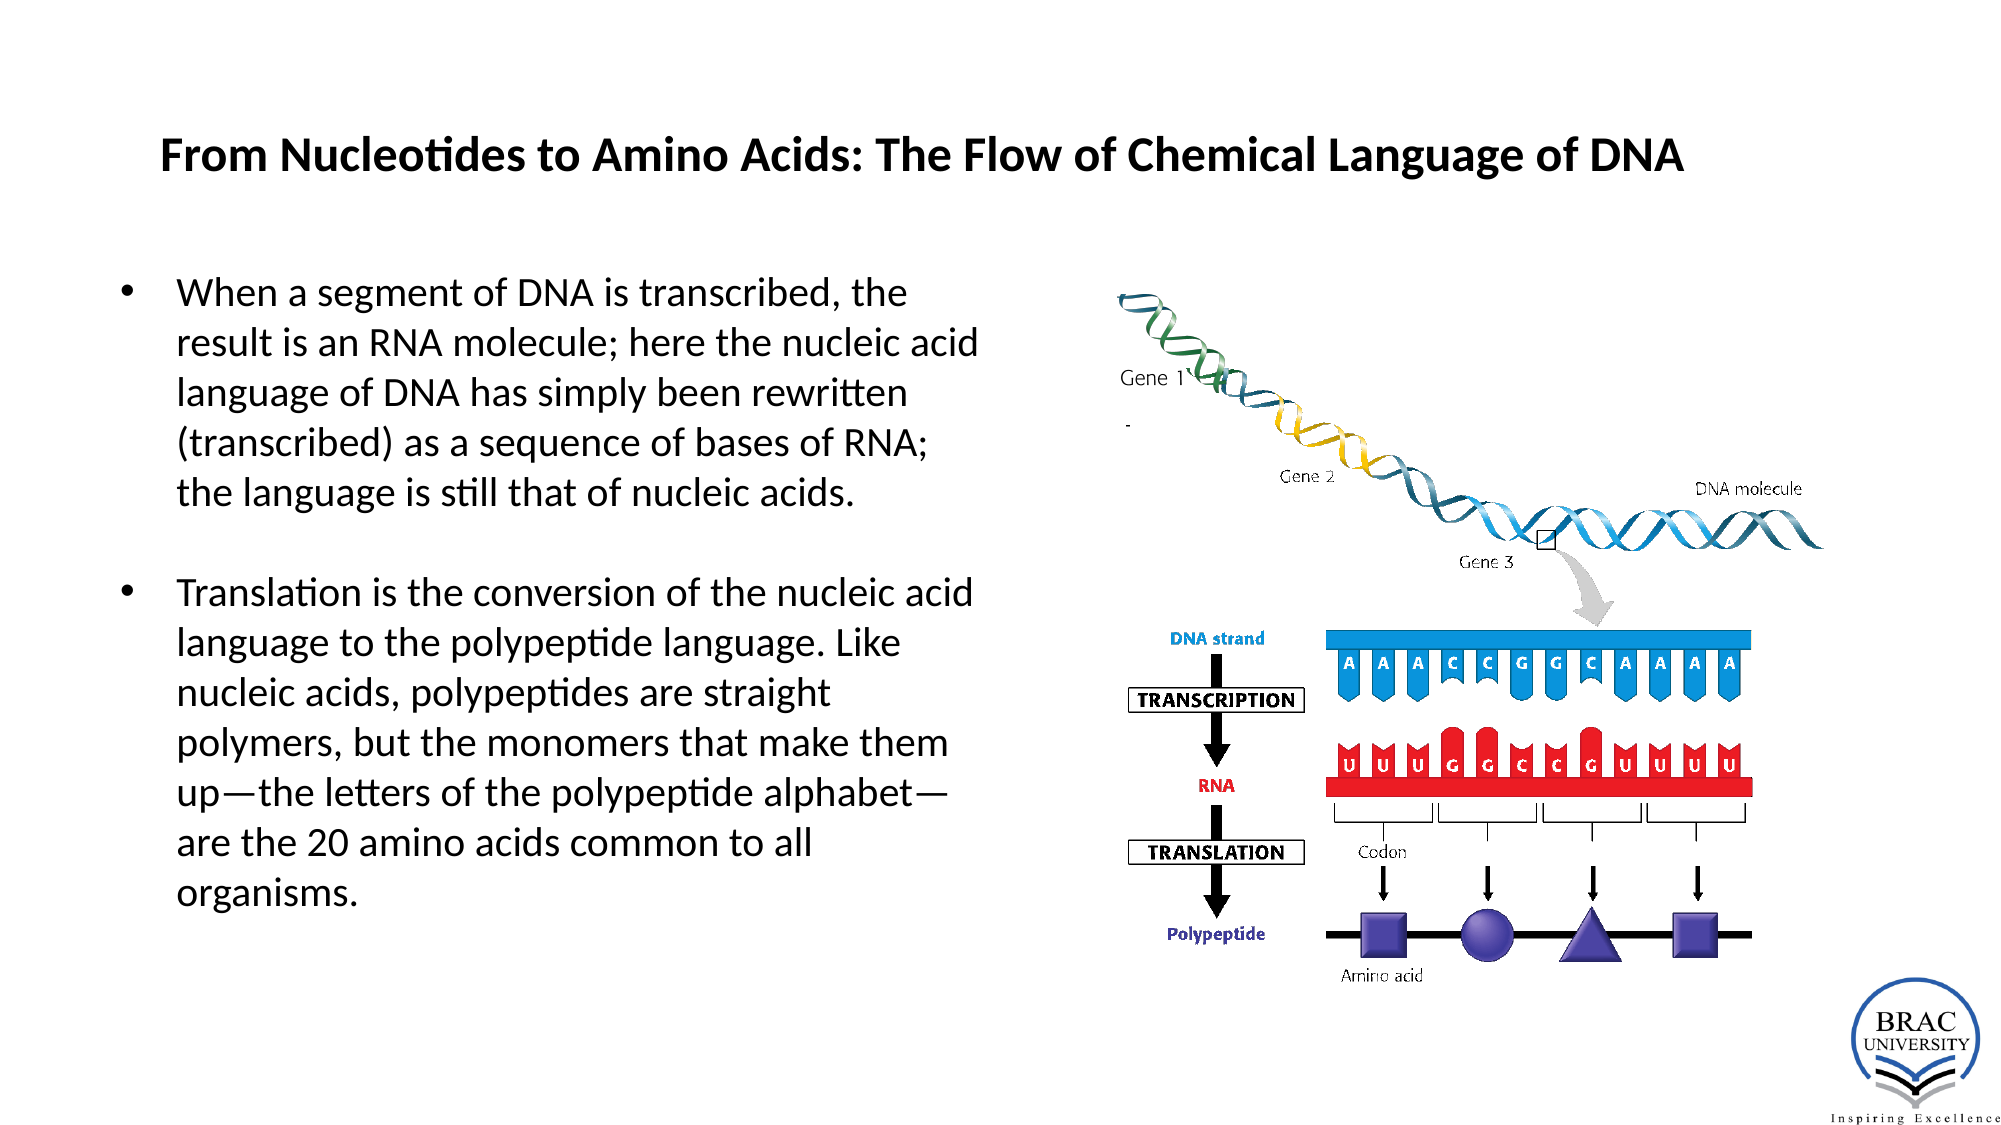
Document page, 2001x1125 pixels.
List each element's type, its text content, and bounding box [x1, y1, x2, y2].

picture [1829, 975, 2000, 1125]
text_box When a segment of DNA is transcribed, the result is an RNA molecule; here the nucleic acid language of DNA has simply been rewritten (transcribed) as a sequence of bases of RNA; the language is still that of nucleic acids. Translation is the conversion of the nucleic acid language to the polypeptide language. Like nucleic acids, polypeptides are straight polymers, but the monomers that make them up—the letters of the polypeptide alphabet—are the 20 amino acids common to all organisms. [105, 257, 1000, 1123]
picture [1116, 294, 1824, 1012]
text_box From Nucleotides to Amino Acids: The Flow of Chemical Language of DNA [145, 113, 1901, 249]
